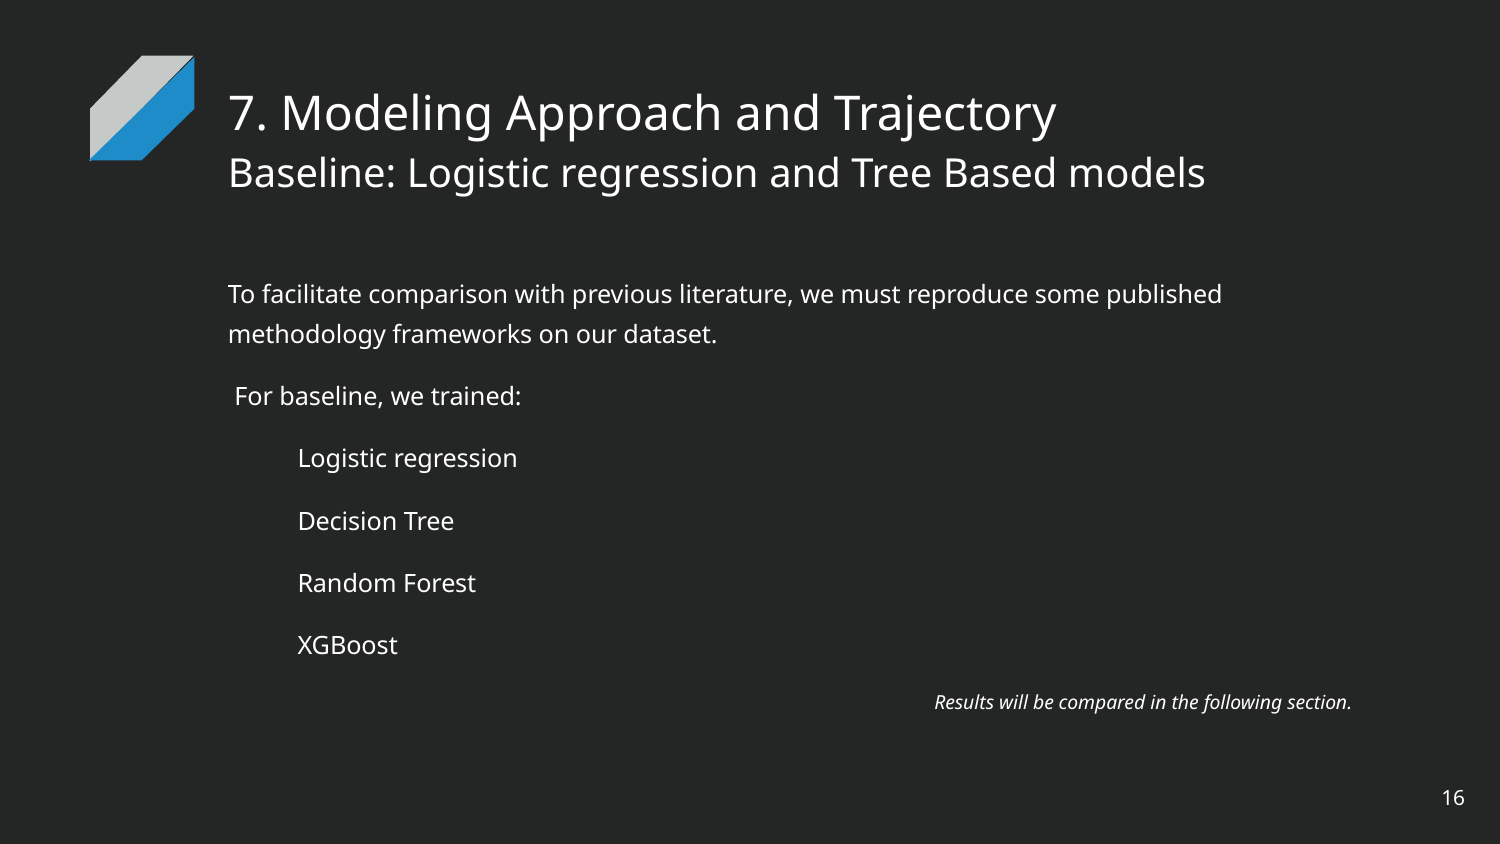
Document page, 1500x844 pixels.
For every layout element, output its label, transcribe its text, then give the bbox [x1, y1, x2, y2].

list To facilitate comparison with previous literature, we must reproduce some published methodology frameworks on our dataset. For baseline, we trained: Logistic regression Decision Tree Random Forest XGBoost Results will be compared in the following section. [212, 257, 1368, 735]
title 7. Modeling Approach and Trajectory Baseline: Logistic regression and Tree Based models [212, 64, 1368, 215]
slide_number ‹#› [1389, 764, 1480, 830]
